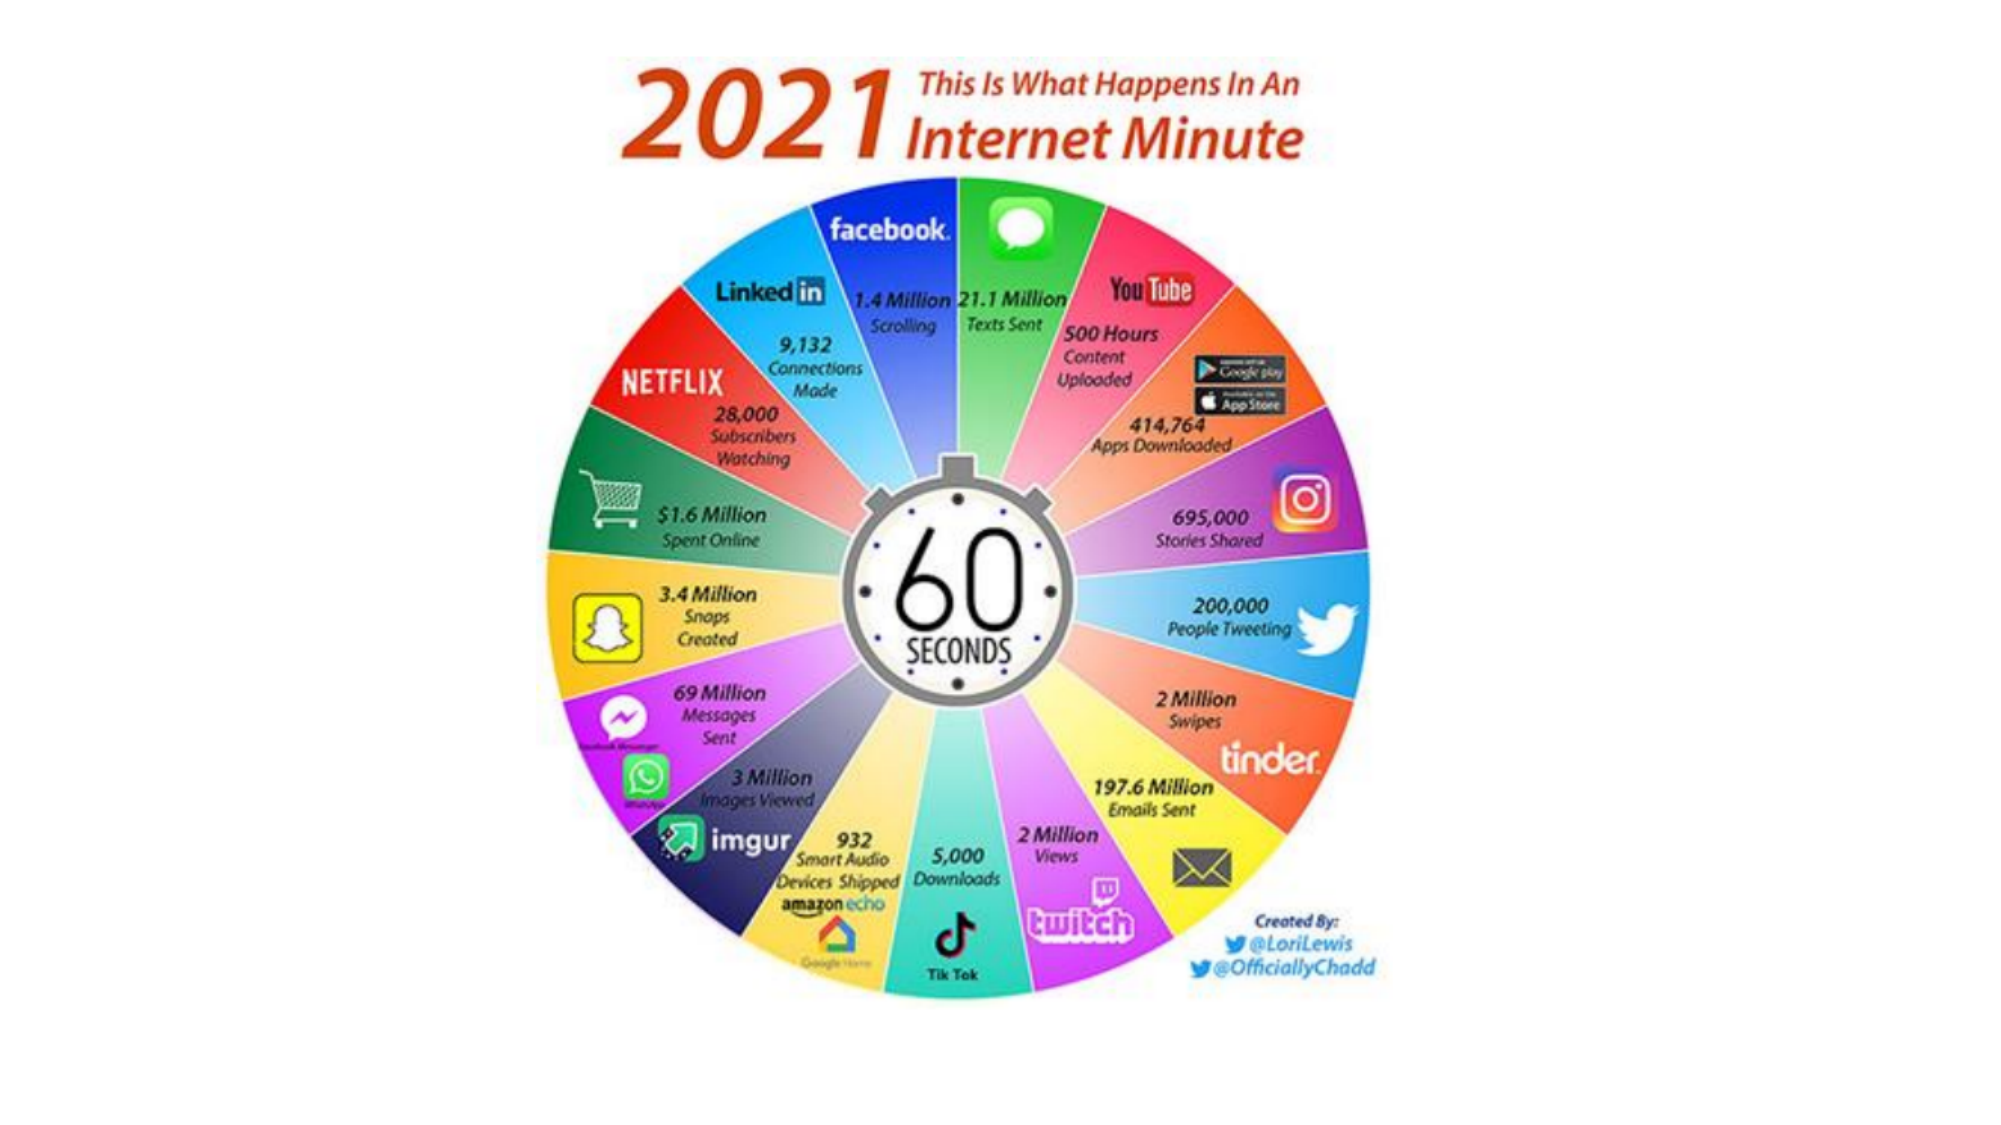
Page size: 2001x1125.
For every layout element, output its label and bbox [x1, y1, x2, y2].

picture [167, 0, 1833, 1112]
